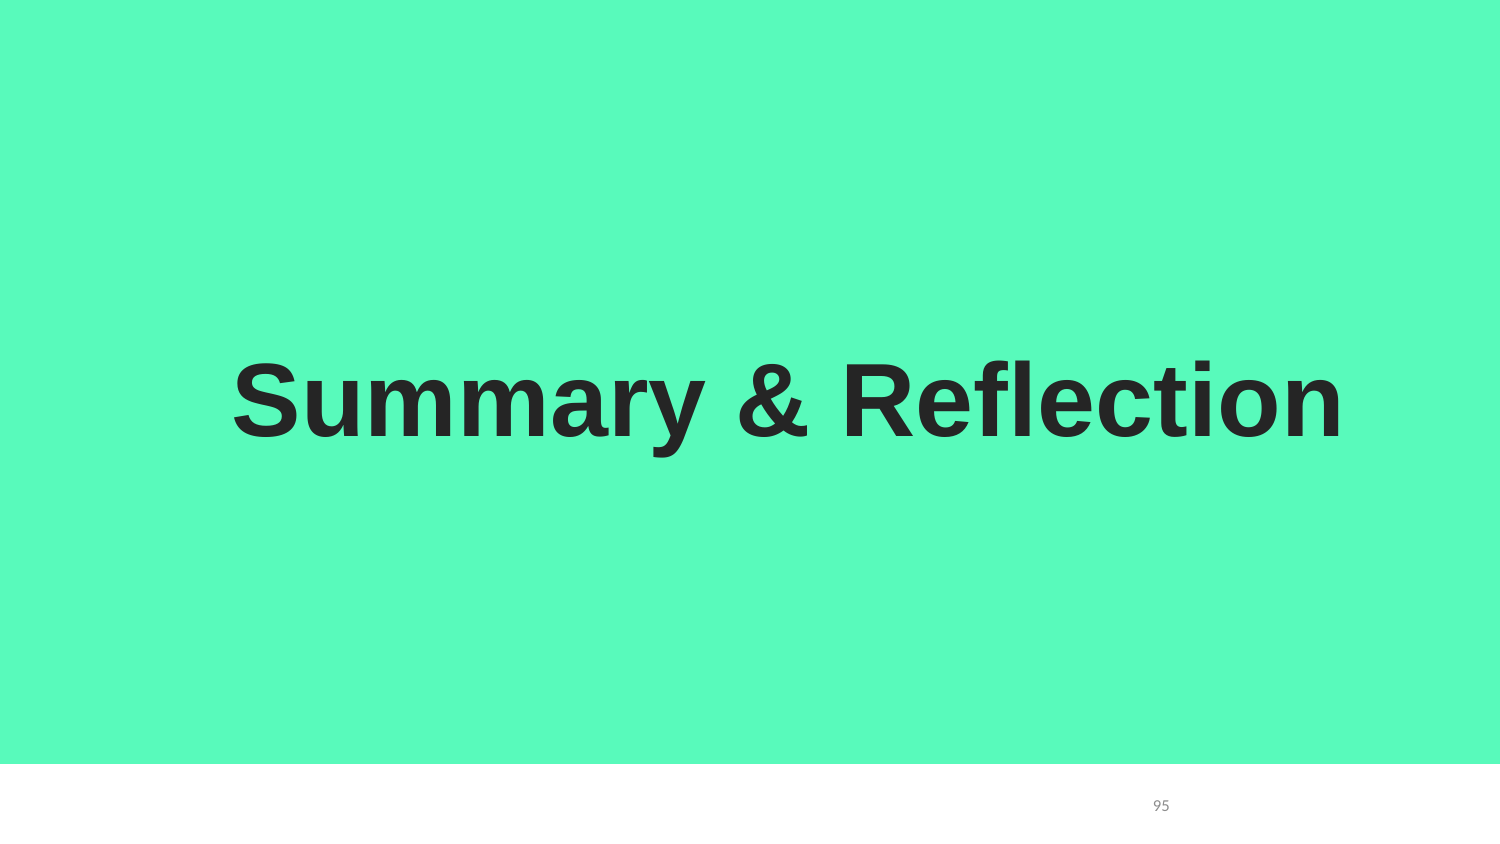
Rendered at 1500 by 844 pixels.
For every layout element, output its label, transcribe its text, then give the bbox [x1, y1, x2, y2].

slide_number 95 [1148, 795, 1174, 844]
text_box [0, 0, 1500, 764]
title Summary & Reflection [154, 331, 1346, 473]
